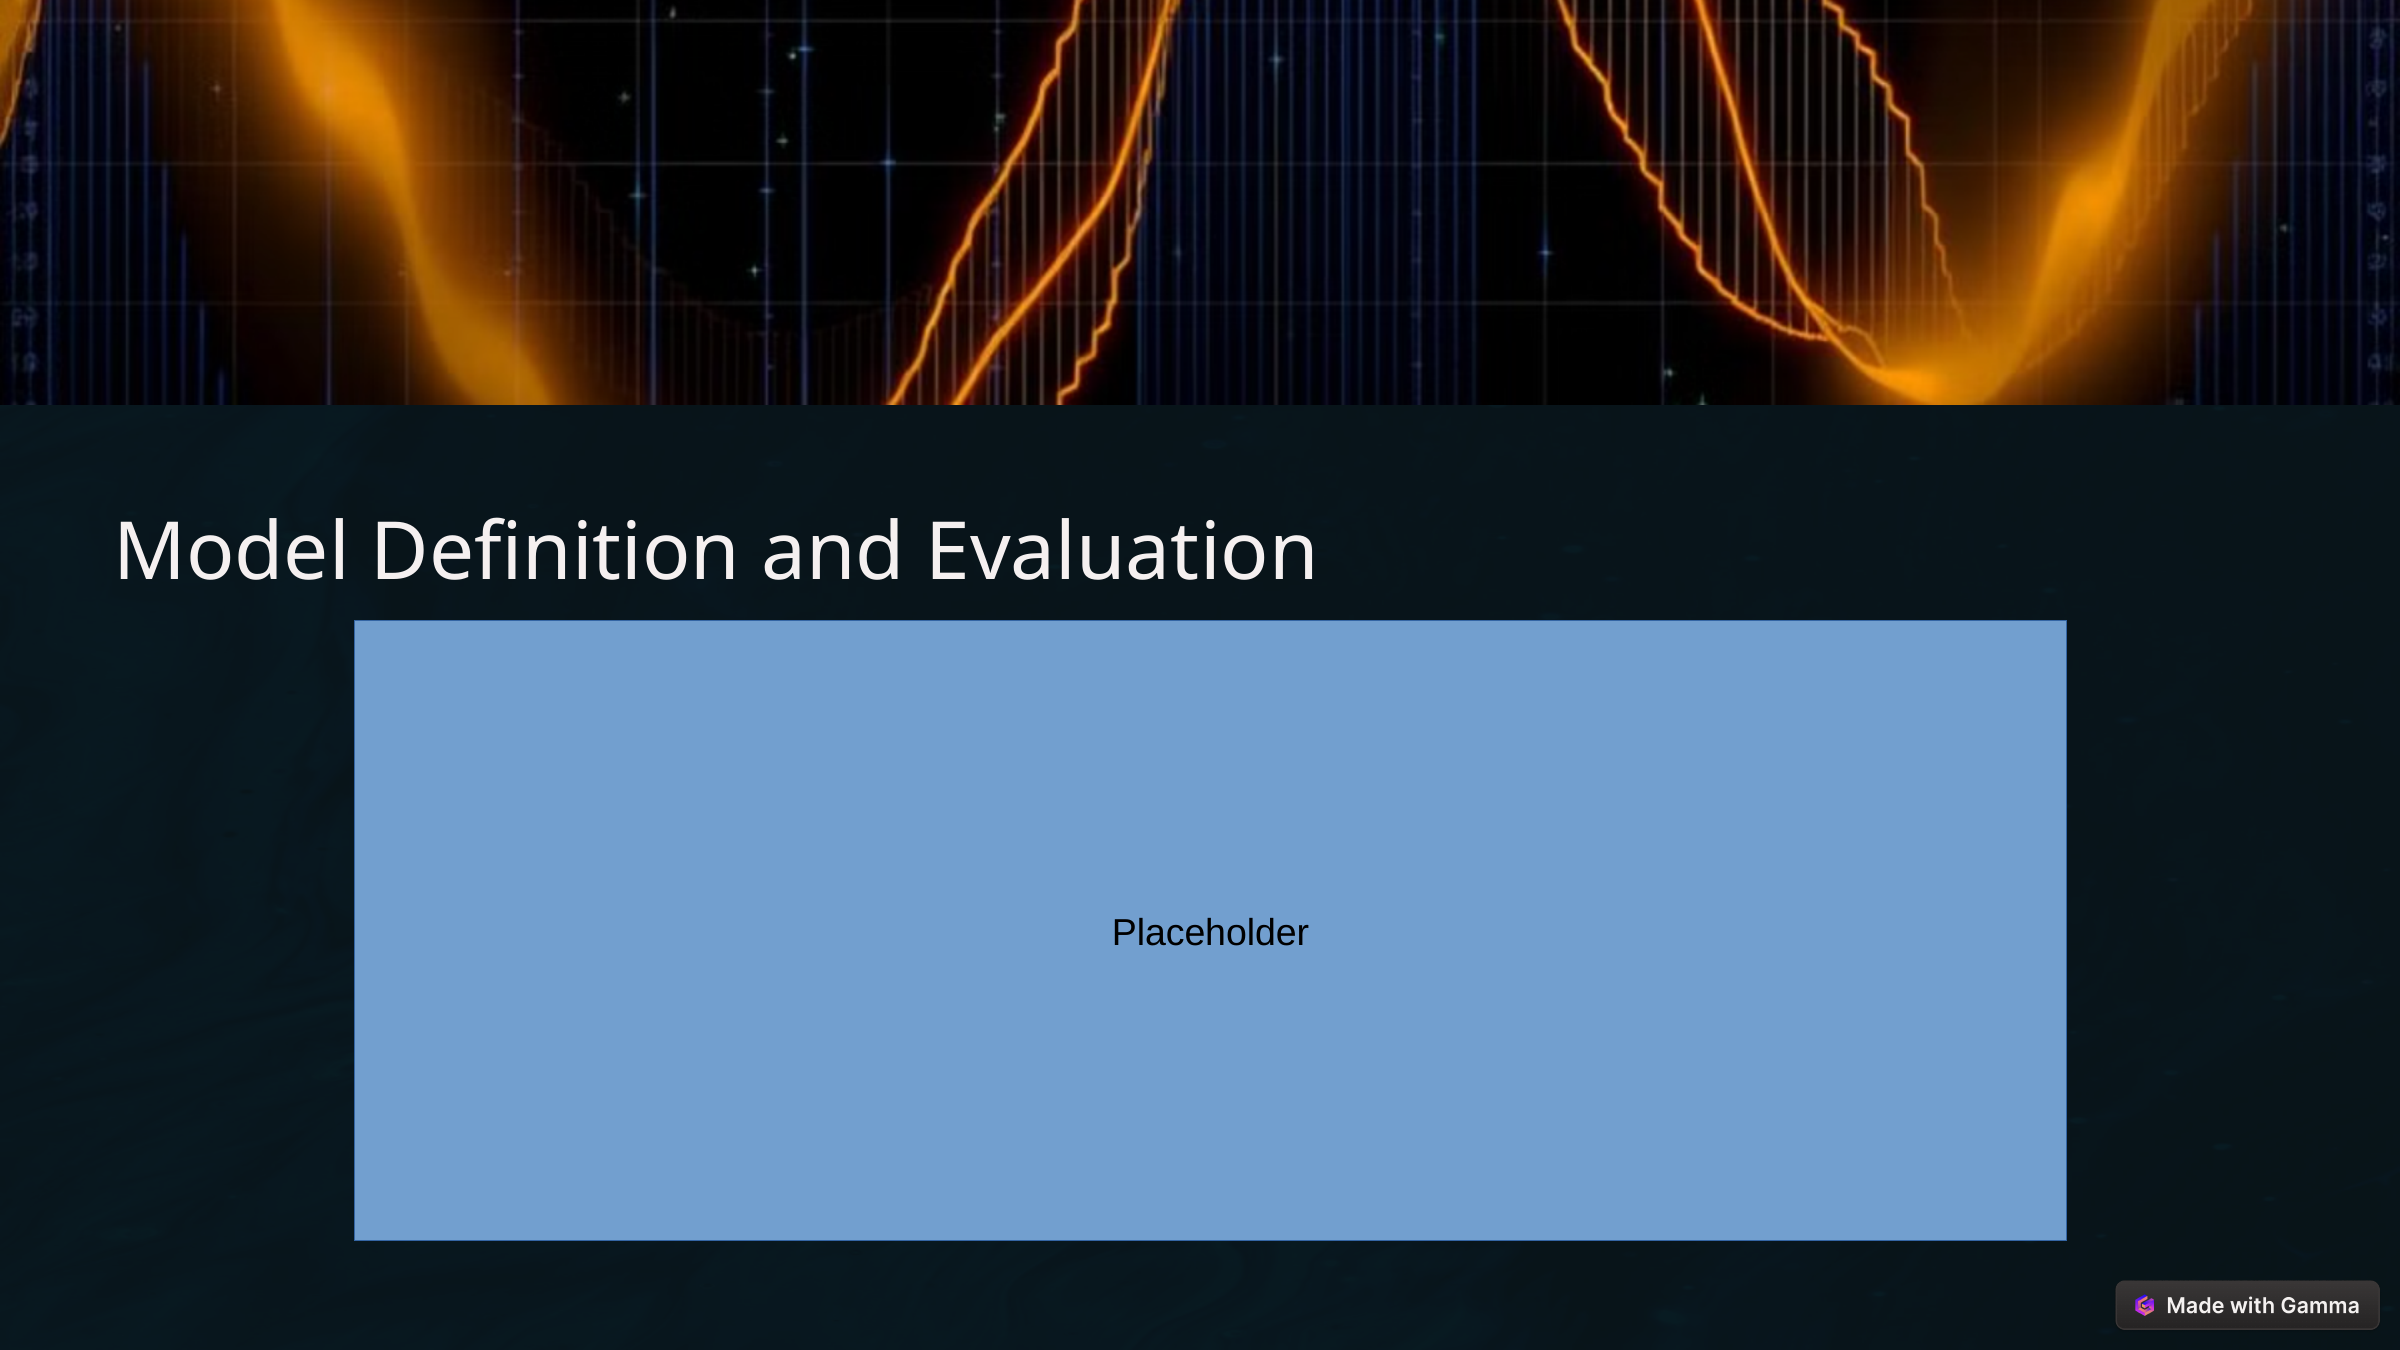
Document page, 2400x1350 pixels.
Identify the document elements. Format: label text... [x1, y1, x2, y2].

text_box Placeholder [354, 620, 2067, 1241]
text_box Model Definition and Evaluation [113, 494, 1411, 596]
picture [2106, 1271, 2389, 1339]
picture [0, 0, 2400, 406]
